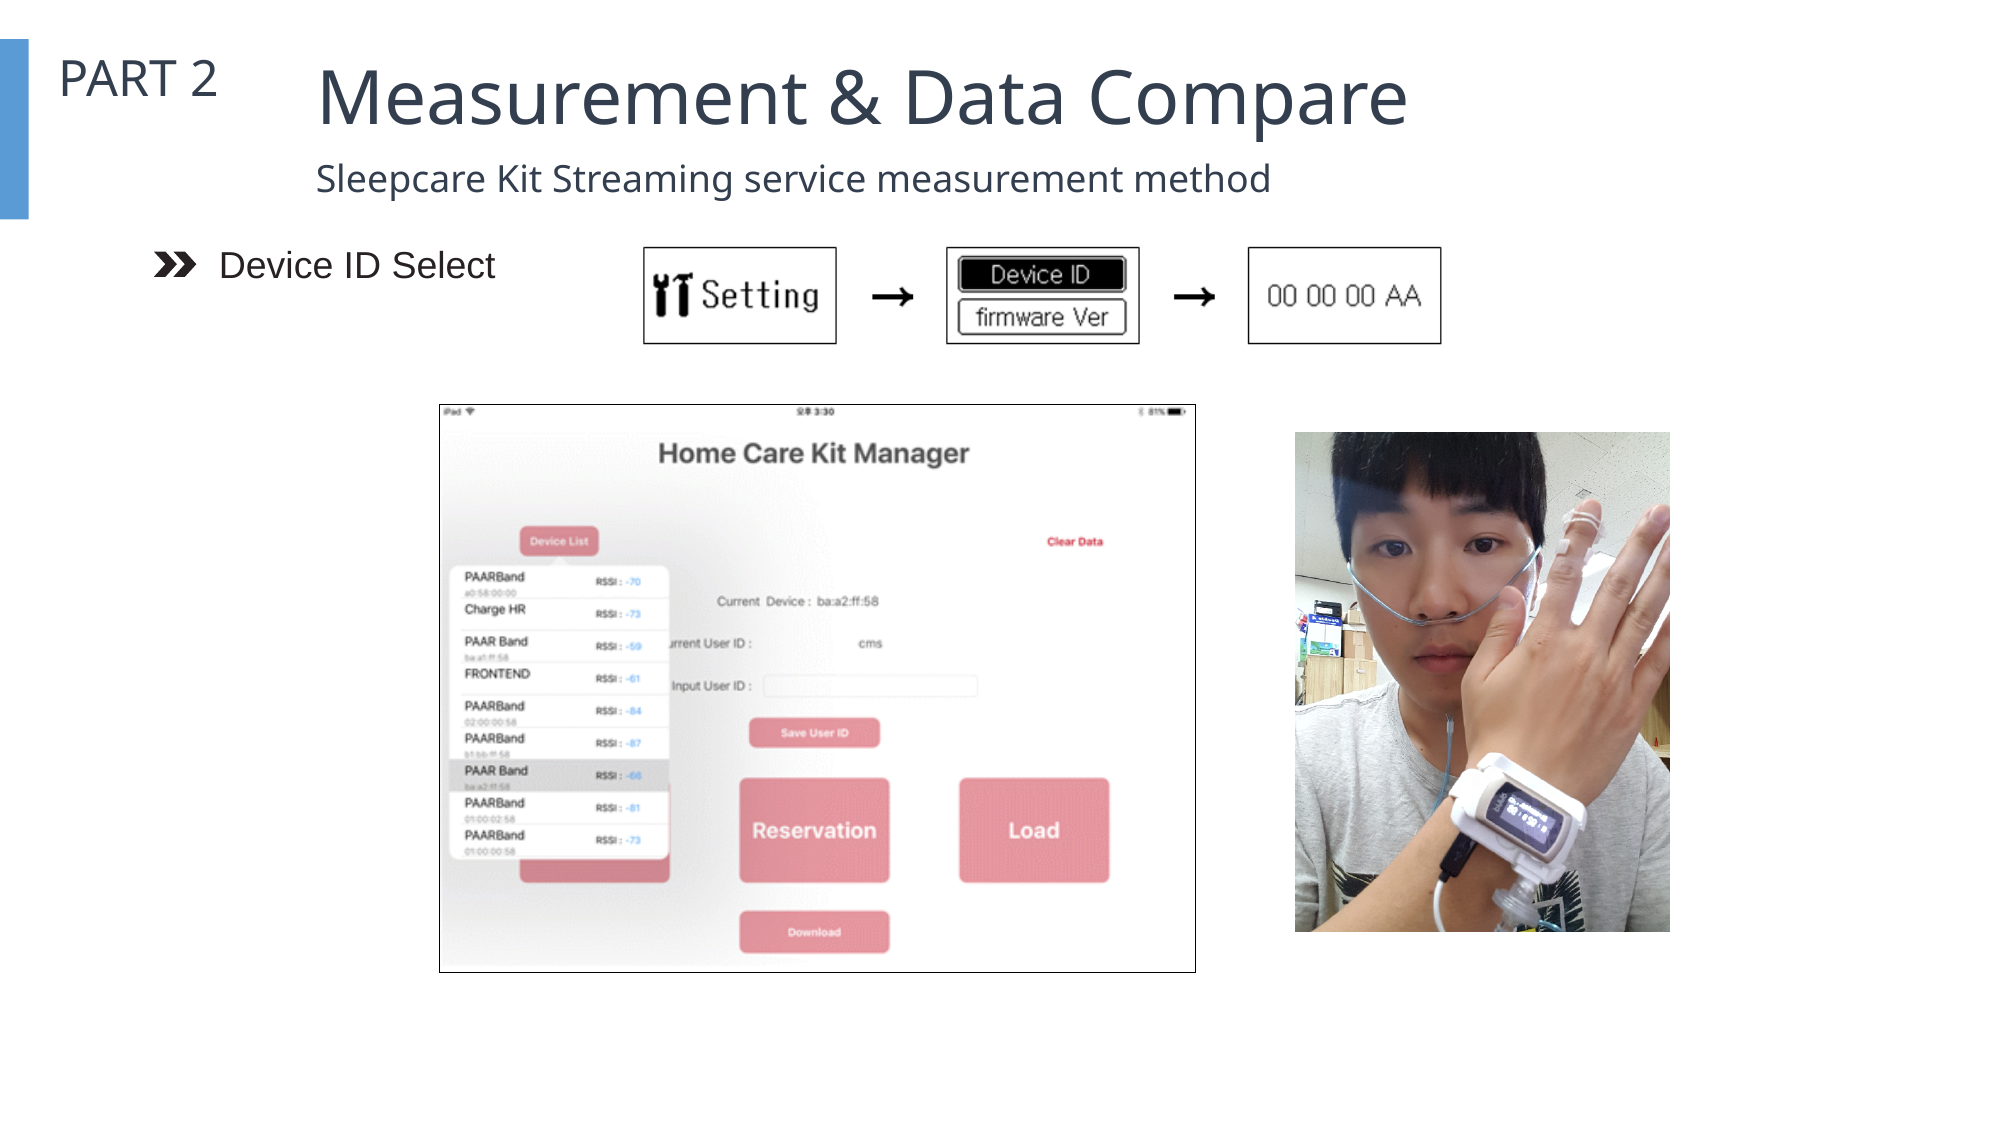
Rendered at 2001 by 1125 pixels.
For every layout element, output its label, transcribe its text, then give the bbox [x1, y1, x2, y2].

text_box Measurement & Data Compare [301, 41, 1426, 147]
text_box Sleepcare Kit Streaming service measurement method [301, 147, 1288, 208]
picture [1295, 432, 1670, 932]
picture [637, 233, 1453, 352]
picture [439, 404, 1196, 973]
text_box PART 2 [44, 39, 234, 114]
text_box Device ID Select [191, 233, 545, 294]
text_box [170, 250, 191, 278]
text_box [151, 250, 179, 278]
text_box [0, 38, 30, 220]
